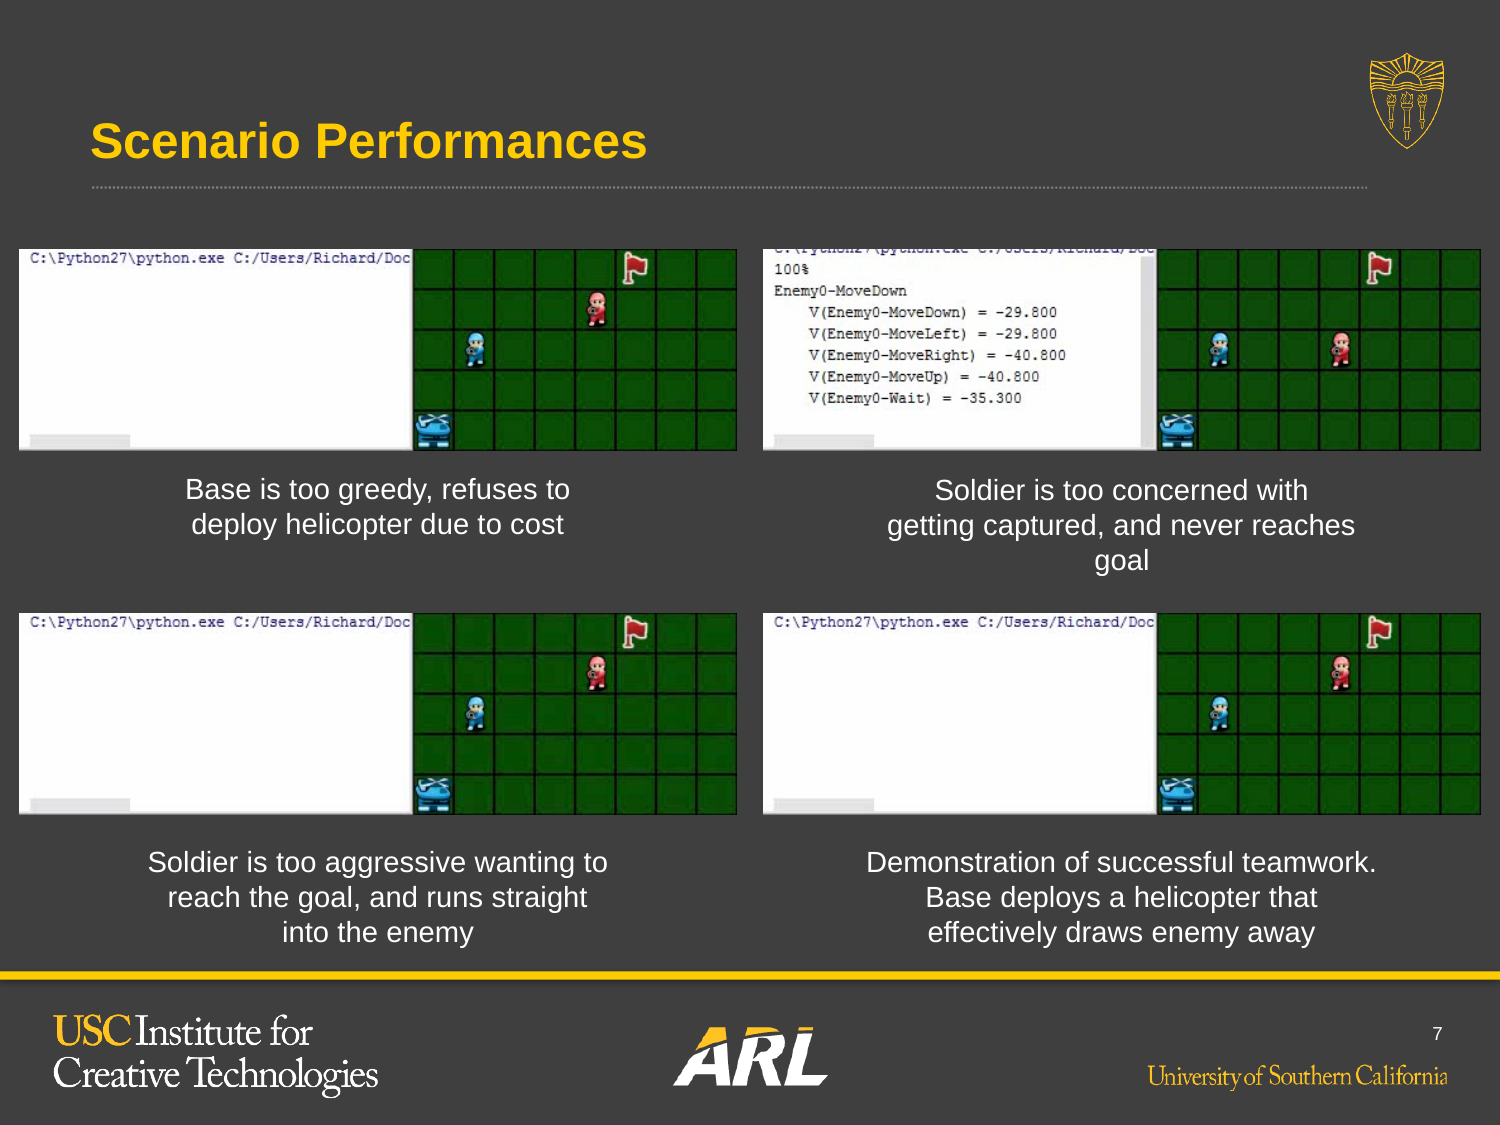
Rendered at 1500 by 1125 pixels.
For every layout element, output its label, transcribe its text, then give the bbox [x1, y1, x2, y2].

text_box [18, 612, 738, 816]
title Scenario Performances [75, 45, 1425, 233]
text_box Soldier is too aggressive wanting to reach the goal, and runs straight into the enemy [128, 836, 629, 956]
picture [672, 1026, 828, 1086]
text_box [18, 248, 738, 452]
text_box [762, 612, 1482, 816]
text_box Soldier is too concerned with getting captured, and never reaches goal [871, 463, 1372, 584]
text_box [762, 248, 1482, 452]
picture [51, 1011, 380, 1100]
text_box Base is too greedy, refuses to deploy helicopter due to cost [155, 463, 601, 548]
text_box Demonstration of successful teamwork. Base deploys a helicopter that effectively draws enemy away [846, 836, 1397, 956]
